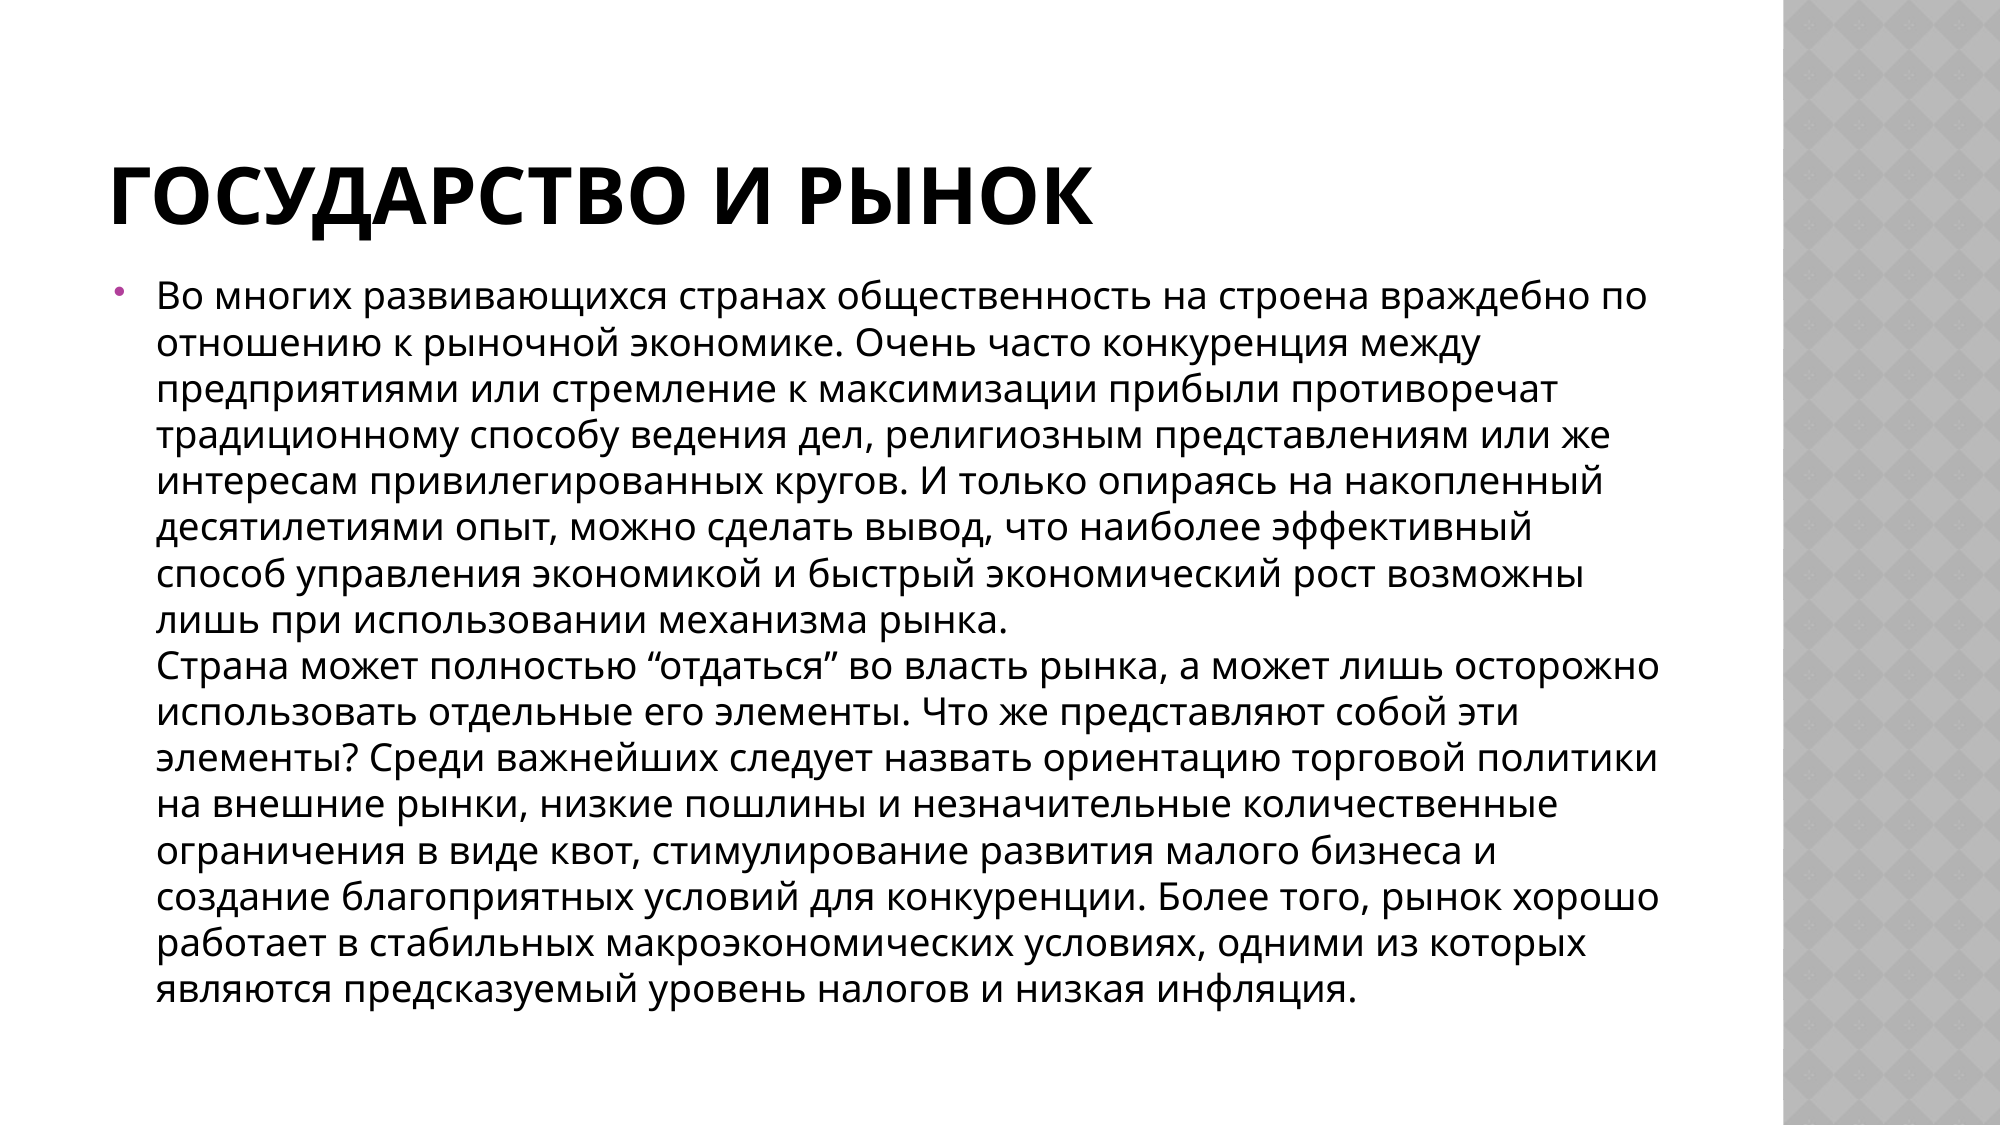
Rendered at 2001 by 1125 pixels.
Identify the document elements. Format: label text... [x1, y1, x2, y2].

list Во многих развивающихся странах общественность на строена враждебно по отношению к рыночной экономике. Очень часто конкуренция между предприятиями или стремление к максимизации прибыли противоречат традиционному способу ведения дел, религиозным представлениям или же интересам привилегированных кругов. И только опираясь на накопленный десятилетиями опыт, можно сделать вывод, что наиболее эффективный способ управления экономикой и быстрый экономический рост возможны лишь при использовании механизма рынка. Страна может полностью “отдаться” во власть рынка, а может лишь осторожно использовать отдельные его элементы. Что же представляют собой эти элементы? Среди важнейших следует назвать ориентацию торговой политики на внешние рынки, низкие пошлины и незначительные количественные ограничения в виде квот, стимулирование развития малого бизнеса и создание благоприятных условий для конкуренции. Более того, рынок хорошо работает в стабильных макроэкономических условиях, одними из которых являются предсказуемый уровень налогов и низкая инфляция. [99, 264, 1684, 1059]
title Государство и рынок [99, 52, 1684, 240]
